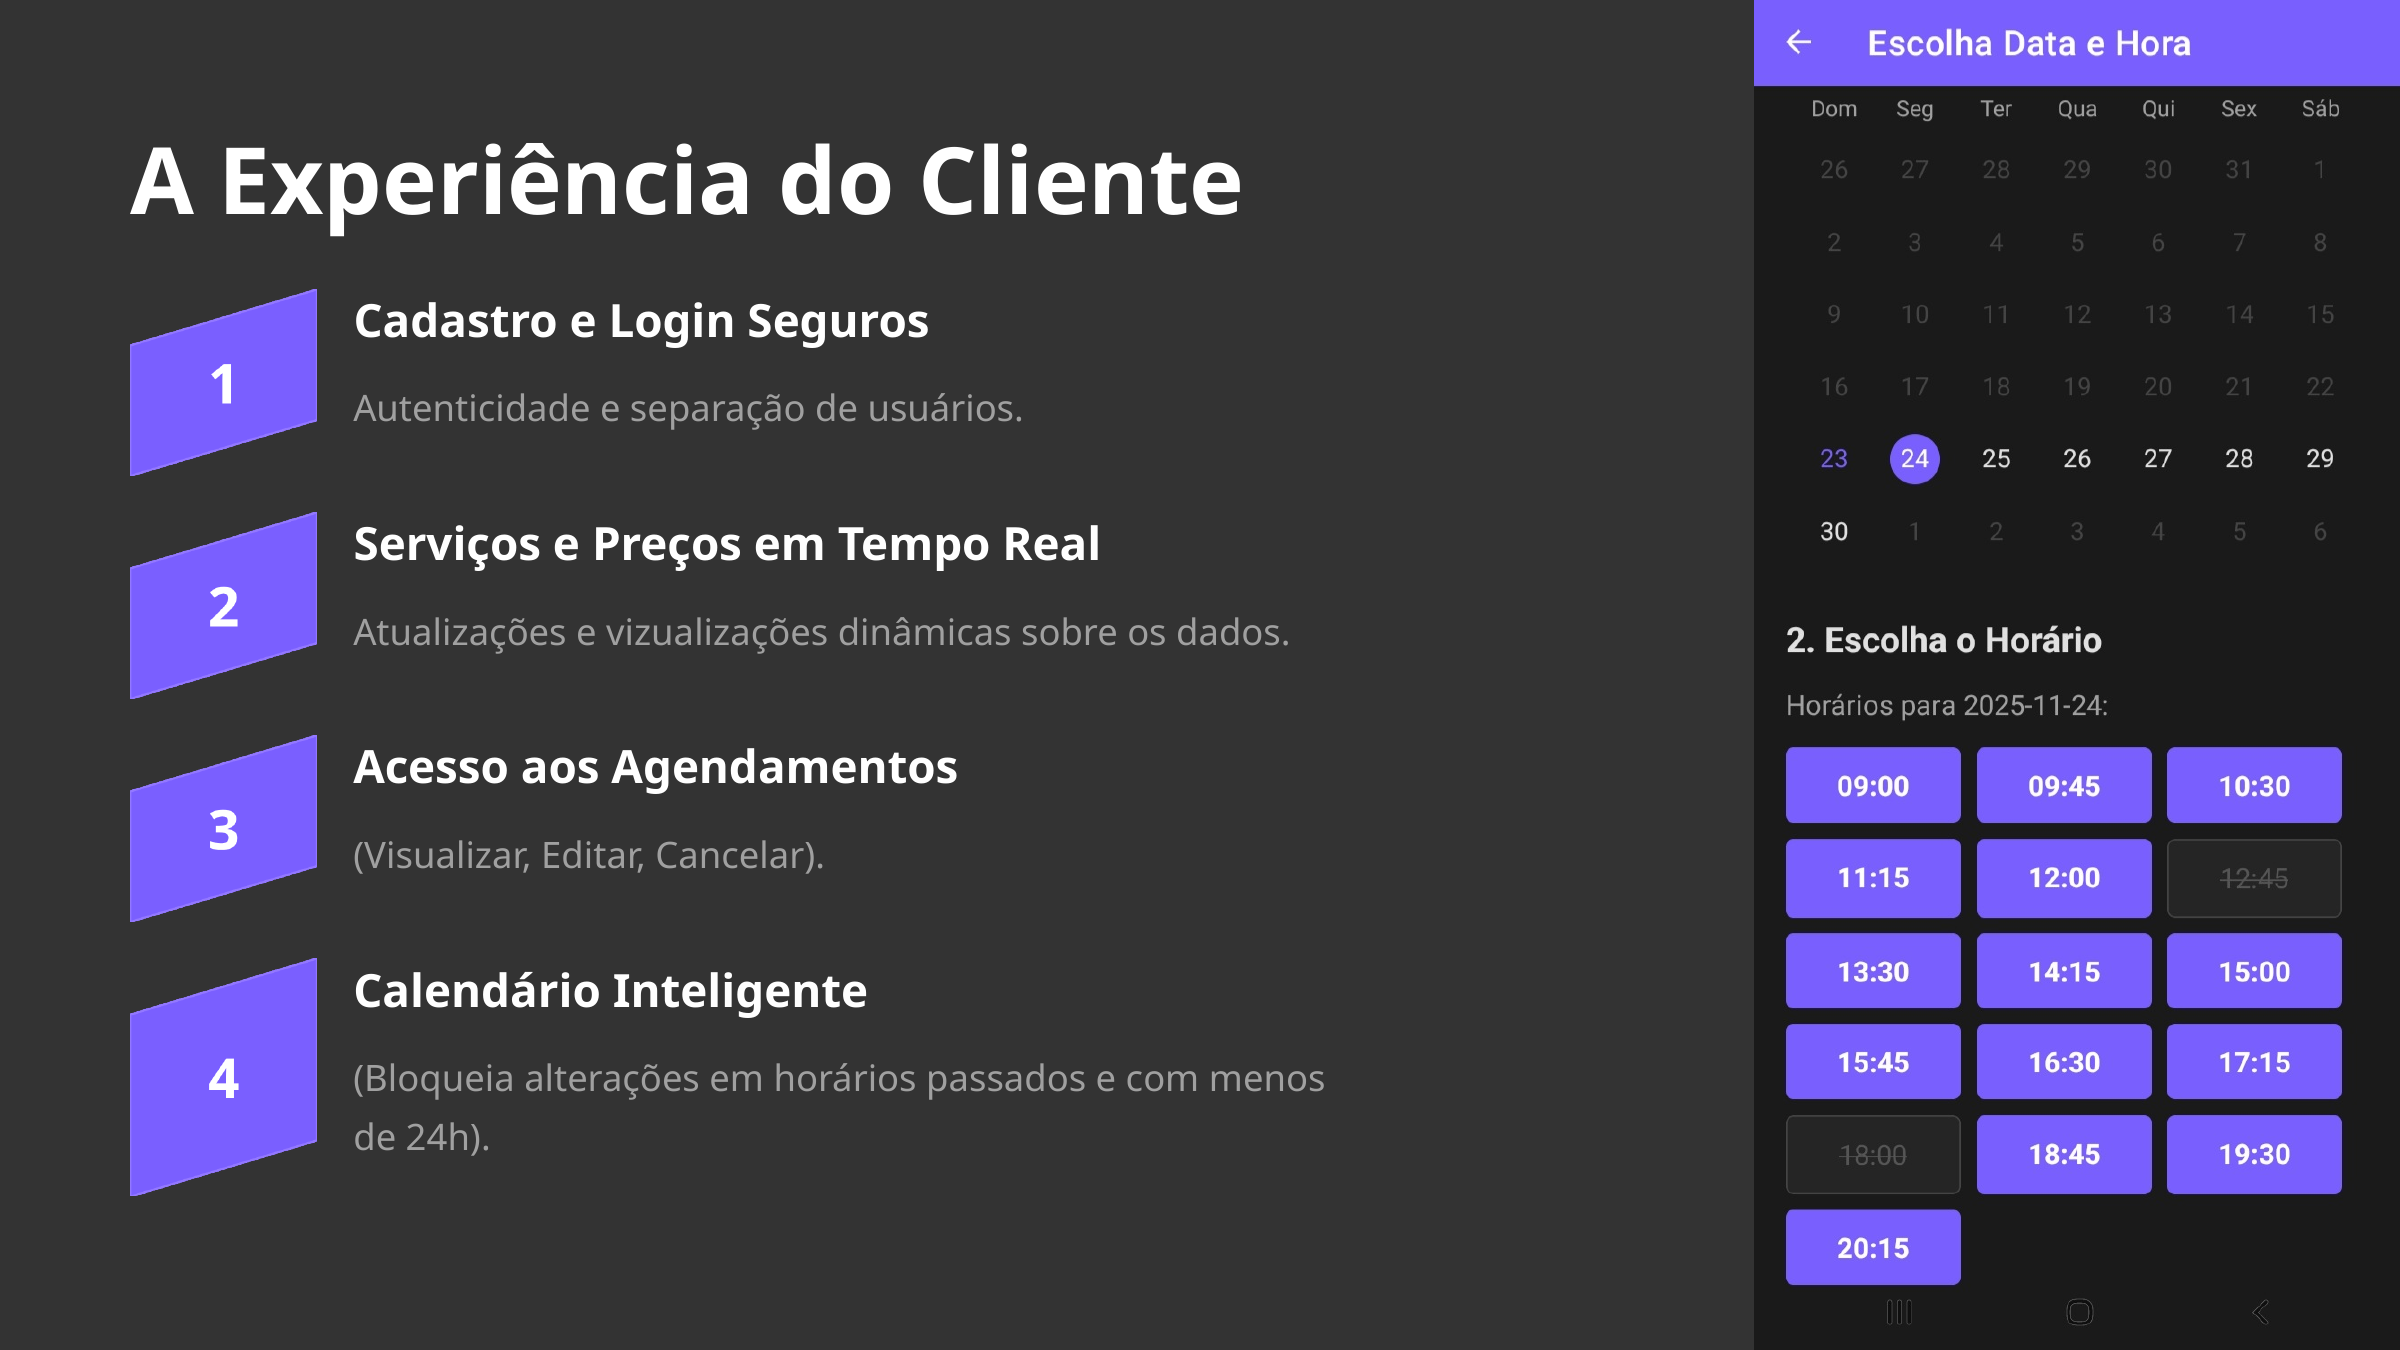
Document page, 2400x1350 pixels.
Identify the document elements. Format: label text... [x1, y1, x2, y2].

text_box Atualizações e vizualizações dinâmicas sobre os dados. [353, 592, 1370, 653]
text_box Cadastro e Login Seguros [353, 289, 936, 348]
text_box Acesso aos Agendamentos [353, 735, 973, 794]
picture [130, 512, 317, 699]
text_box Autenticidade e separação de usuários. [353, 369, 1370, 430]
text_box (Bloqueia alterações em horários passados e com menos de 24h). [353, 1039, 1370, 1159]
picture [1754, 0, 2400, 1350]
picture [130, 289, 317, 476]
text_box (Visualizar, Editar, Cancelar). [353, 816, 1370, 876]
text_box Calendário Inteligente [353, 958, 854, 1017]
picture [130, 735, 317, 922]
text_box Serviços e Preços em Tempo Real [353, 512, 1117, 571]
picture [130, 958, 317, 1196]
text_box A Experiência do Cliente [130, 117, 1238, 234]
